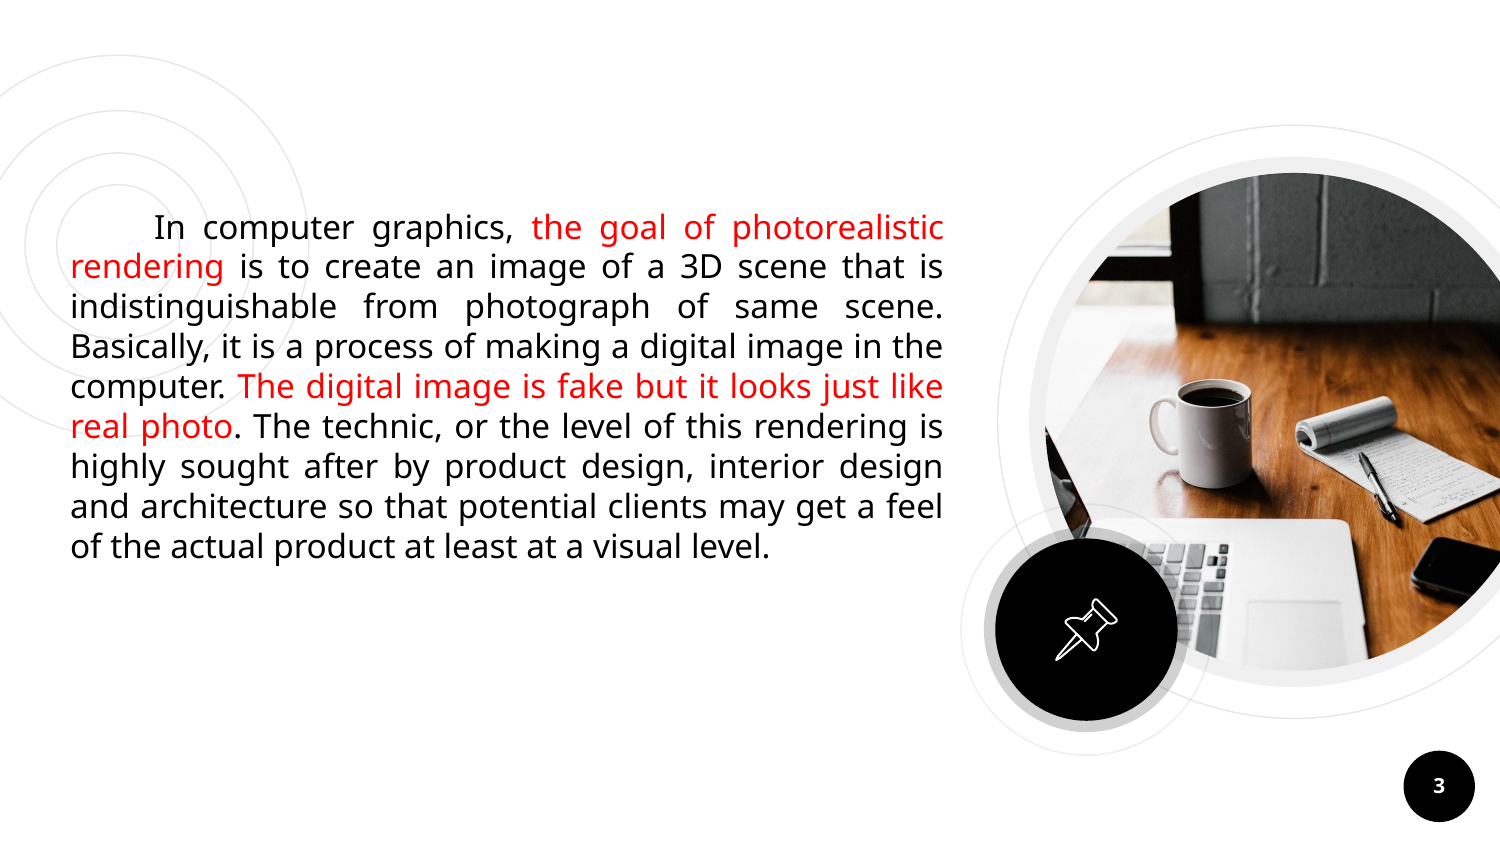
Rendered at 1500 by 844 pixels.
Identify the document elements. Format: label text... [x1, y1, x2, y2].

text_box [1055, 599, 1117, 661]
slide_number ‹#› [1403, 750, 1475, 823]
list In computer graphics, the goal of photorealistic rendering is to create an image of a 3D scene that is indistinguishable from photograph of same scene. Basically, it is a process of making a digital image in the computer. The digital image is fake but it looks just like real photo. The technic, or the level of this rendering is highly sought after by product design, interior design and architecture so that potential clients may get a feel of the actual product at least at a visual level. [55, 190, 961, 671]
picture [1045, 172, 1500, 671]
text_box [959, 503, 1213, 757]
